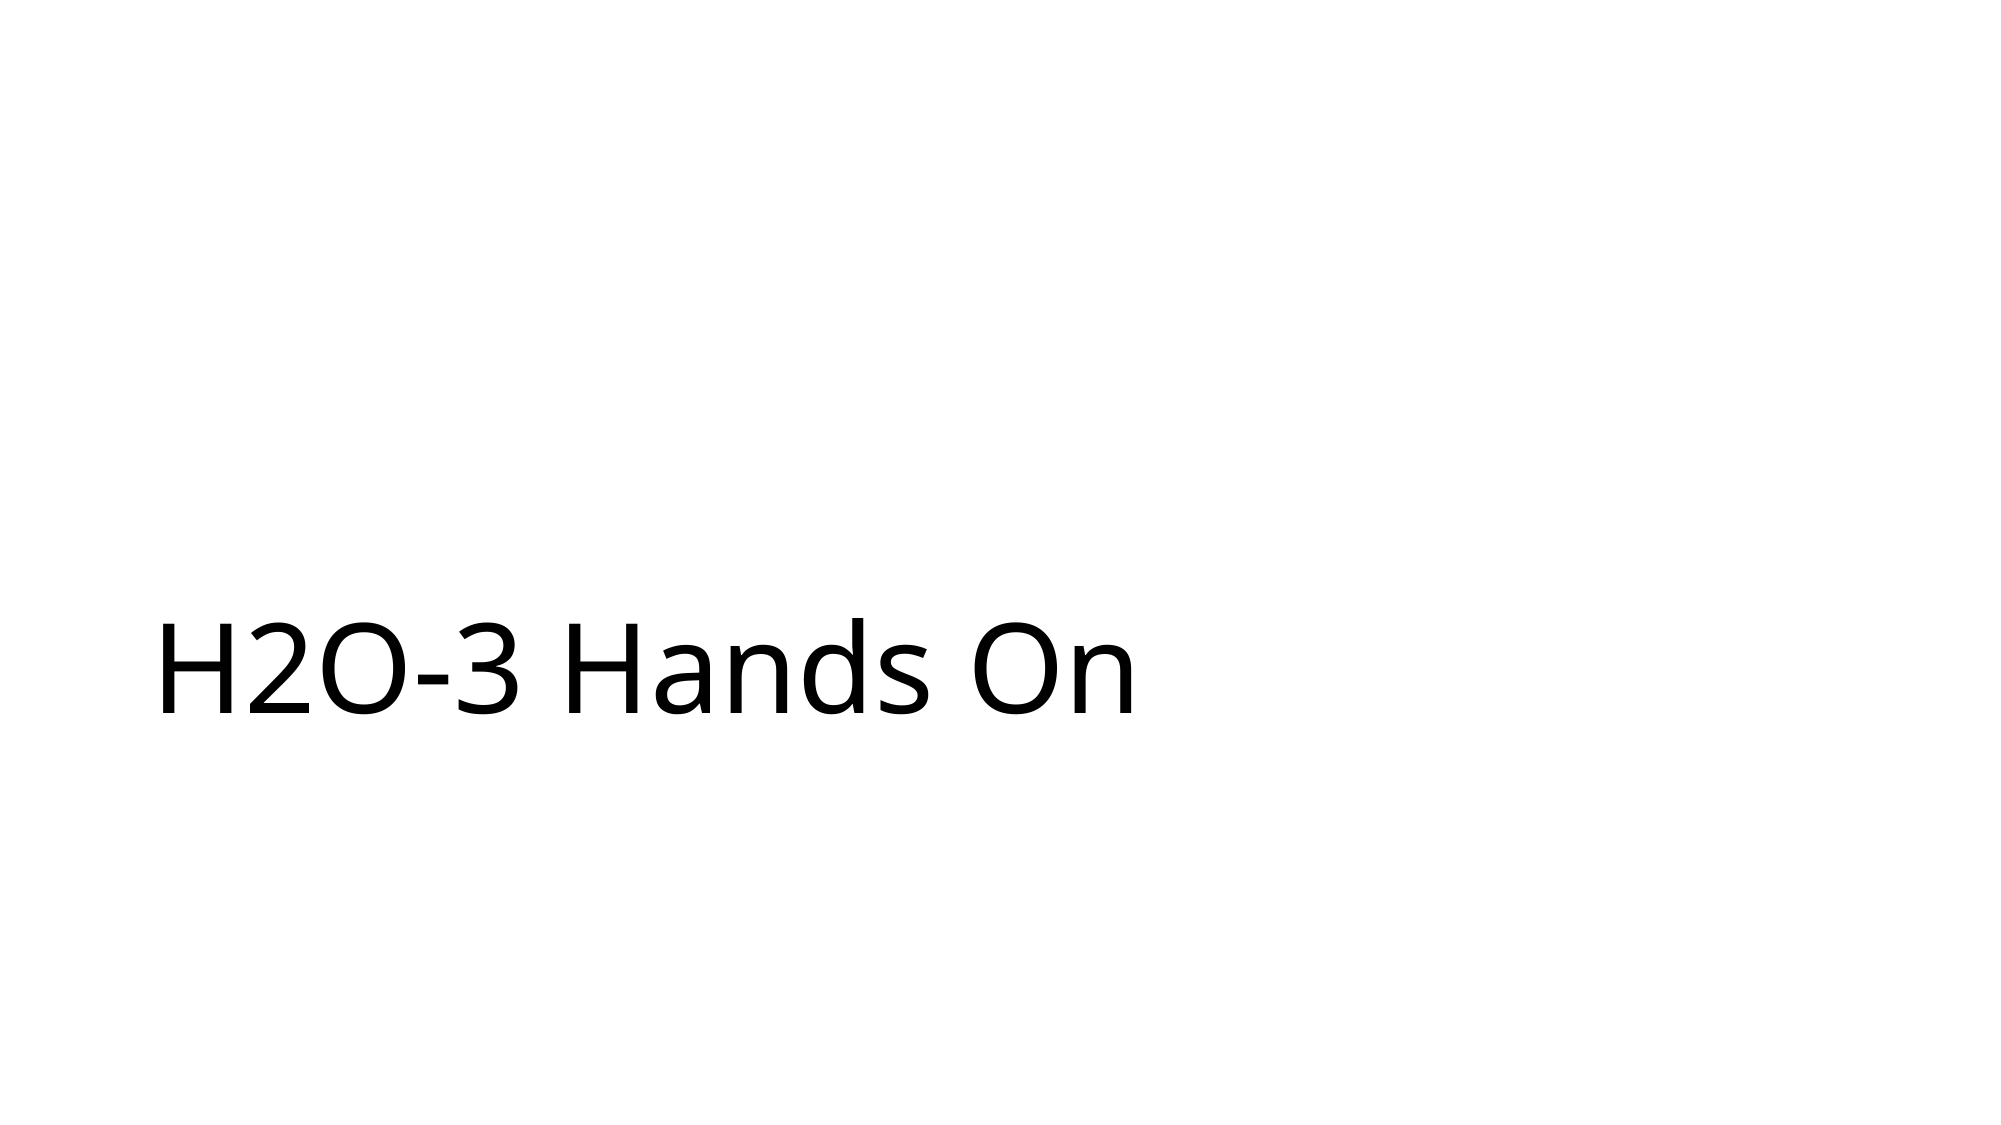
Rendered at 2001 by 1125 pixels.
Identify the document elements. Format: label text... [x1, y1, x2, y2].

title H2O-3 Hands On [136, 280, 1862, 749]
